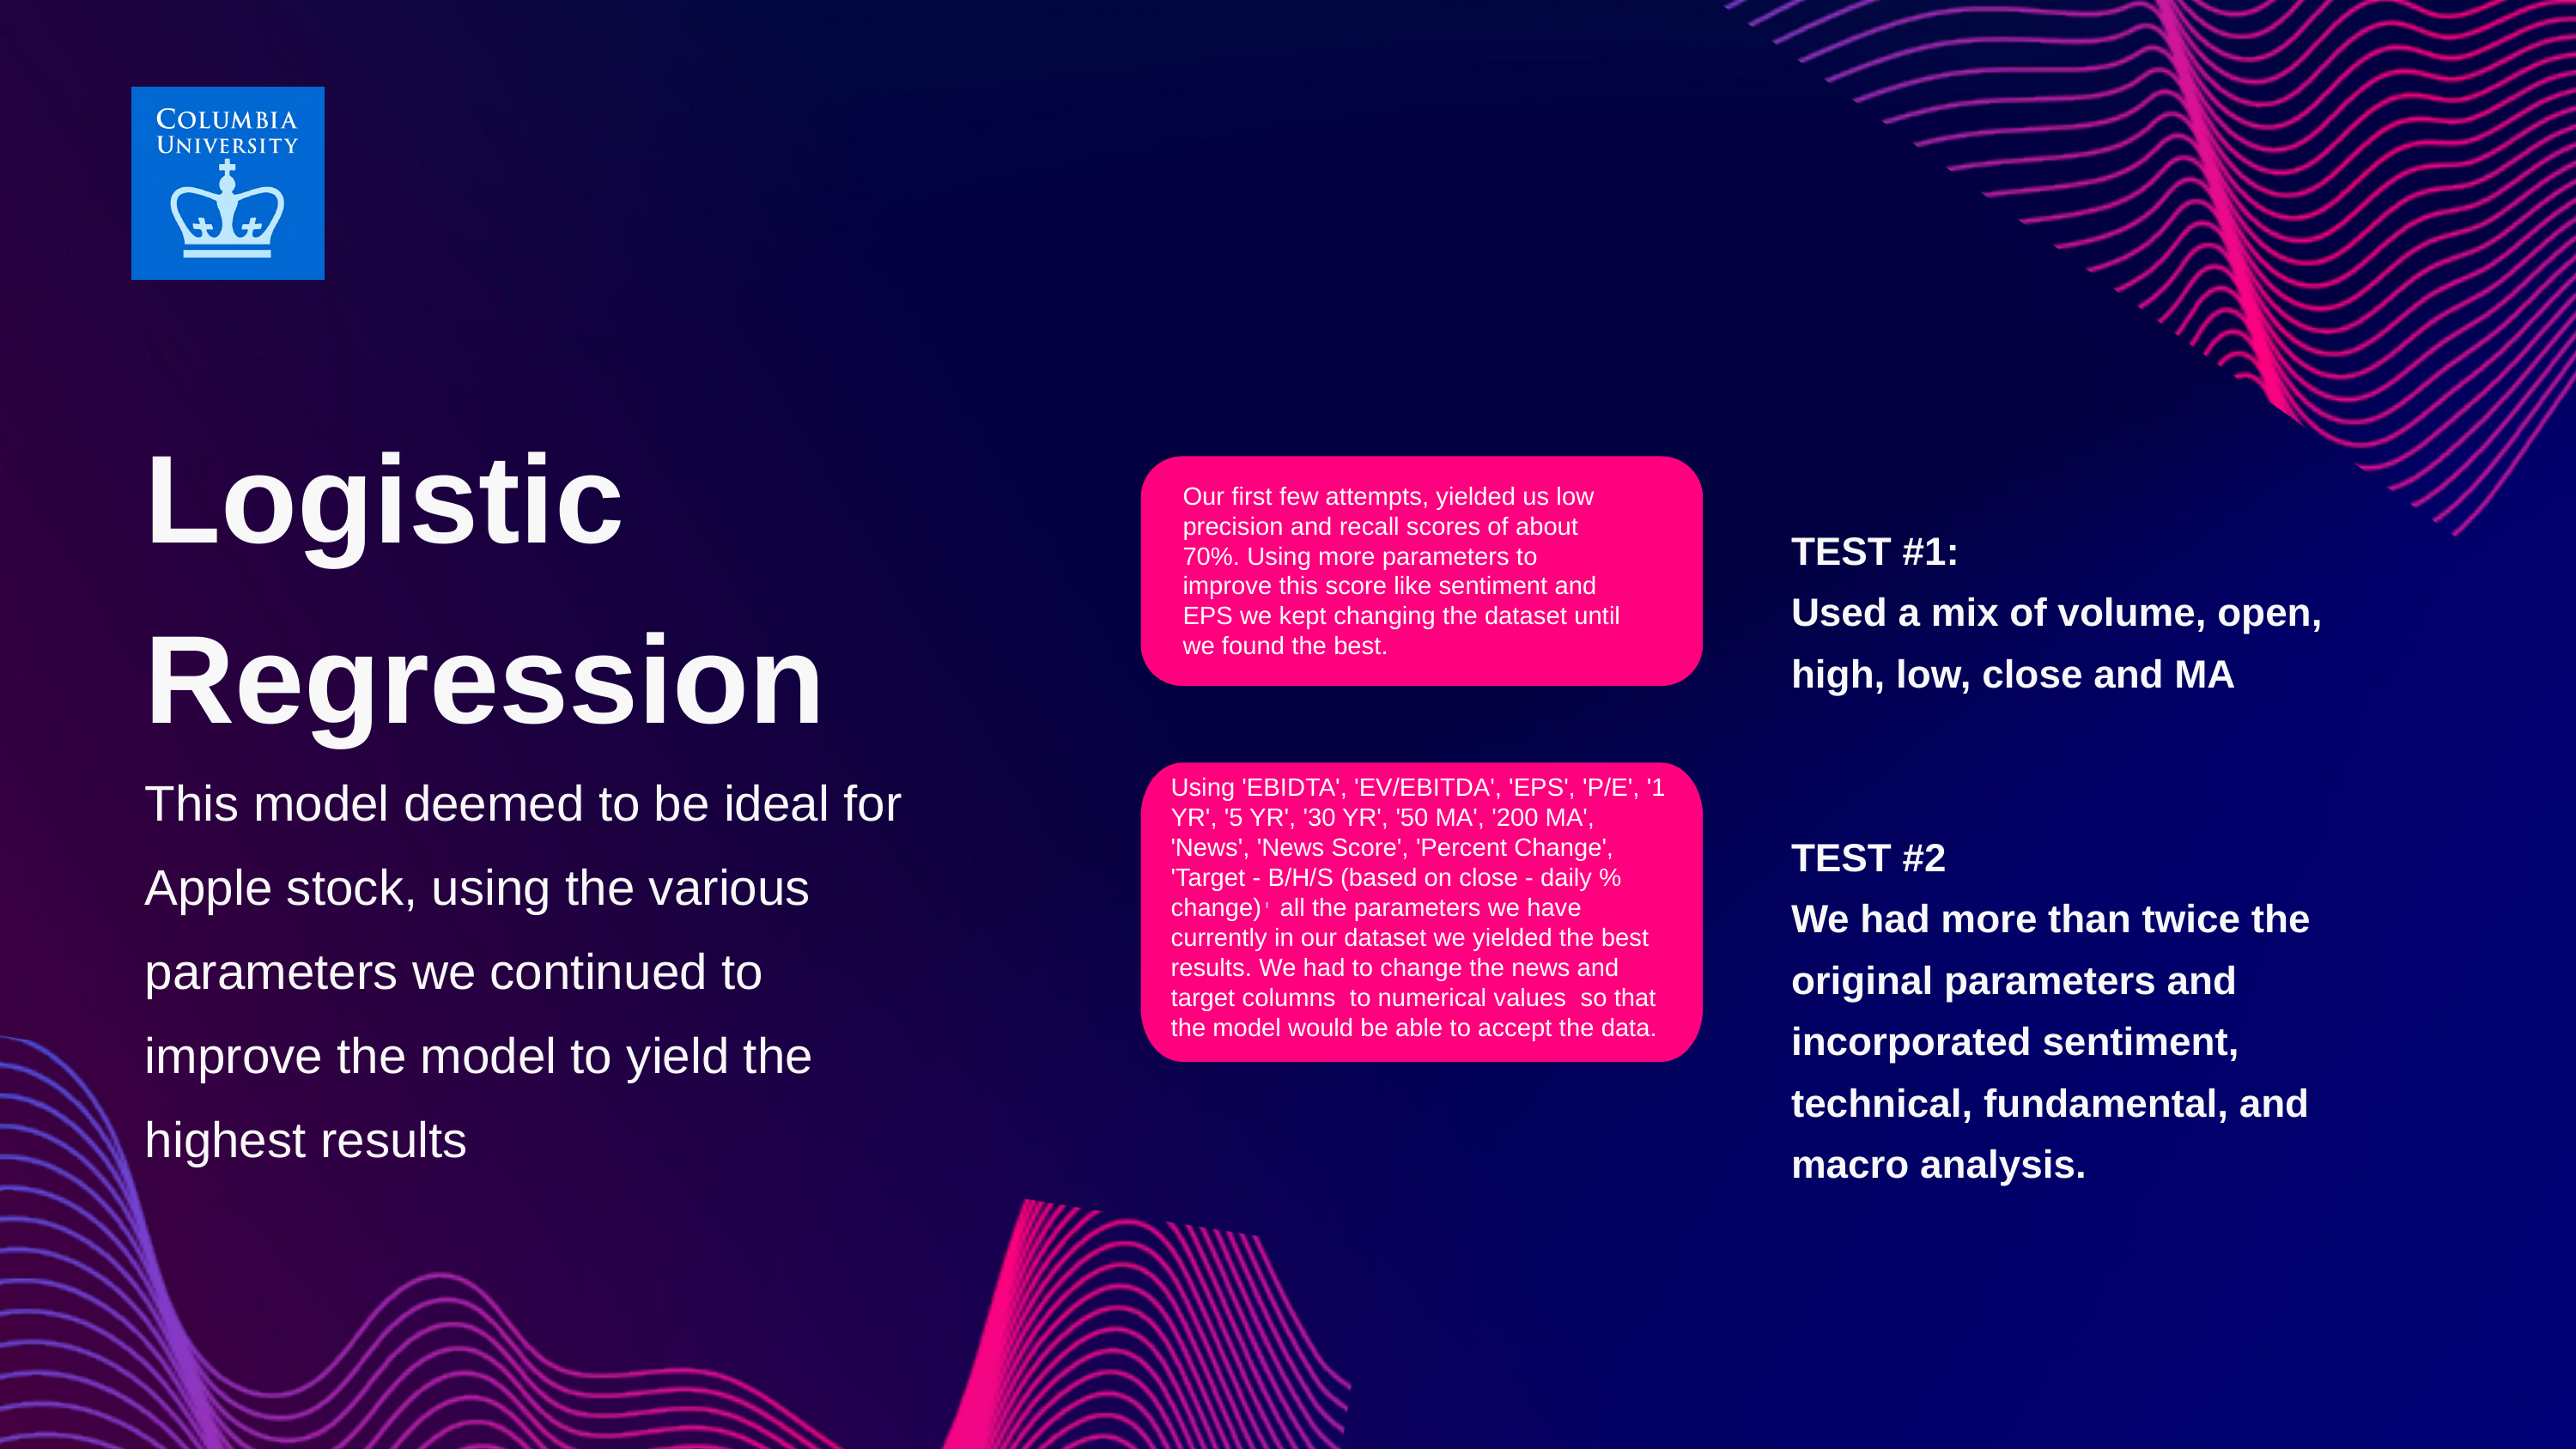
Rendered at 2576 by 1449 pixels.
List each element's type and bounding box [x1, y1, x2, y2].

text_box [1790, 817, 2398, 1176]
text_box [144, 387, 1014, 1149]
picture [0, 0, 2576, 1449]
text_box [1790, 511, 2398, 684]
